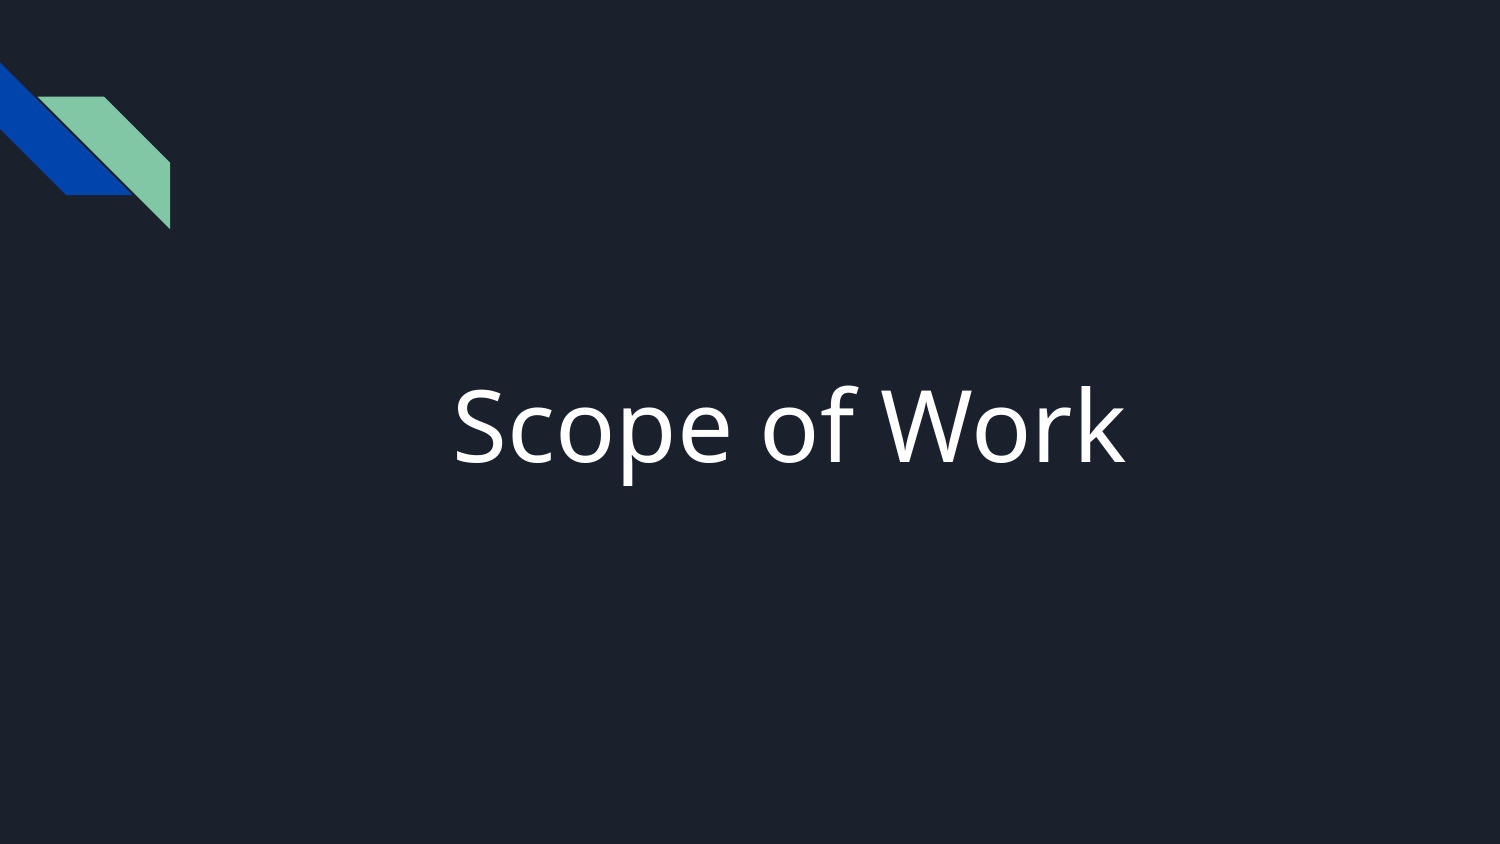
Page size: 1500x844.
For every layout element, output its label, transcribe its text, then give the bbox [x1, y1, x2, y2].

list Scope of Work [212, 257, 1368, 735]
